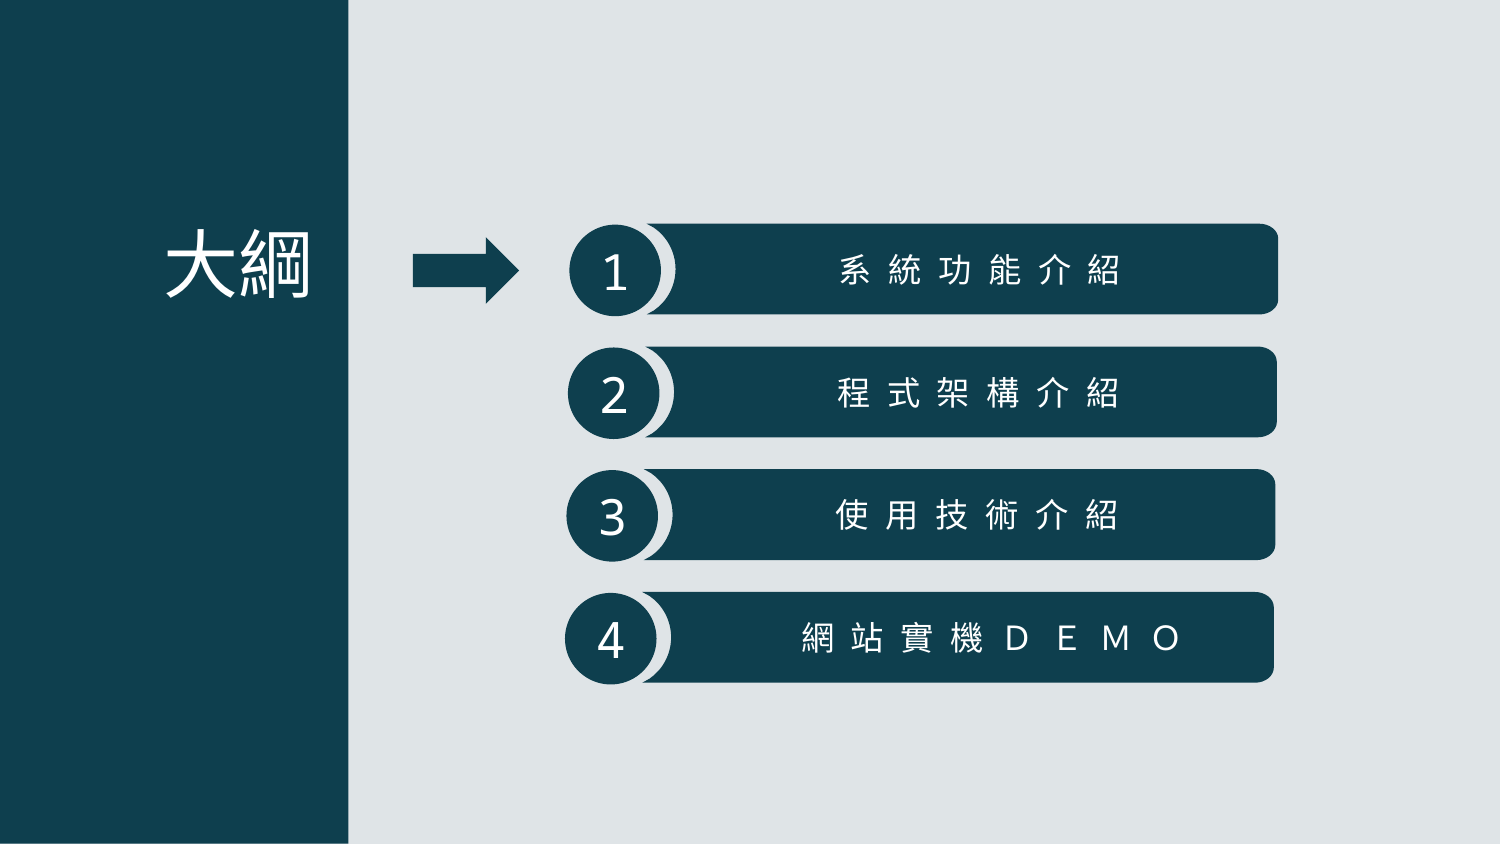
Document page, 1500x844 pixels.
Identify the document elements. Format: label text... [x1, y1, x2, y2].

text_box 系統功能介紹 [644, 221, 1281, 317]
text_box 1 [567, 222, 664, 319]
text_box 程式架構介紹 [643, 344, 1279, 440]
text_box 大綱 [148, 210, 329, 315]
text_box 2 [565, 345, 662, 442]
text_box 網站實機ＤＥＭＯ [640, 589, 1276, 685]
text_box [410, 235, 522, 306]
text_box 使用技術介紹 [641, 466, 1278, 563]
text_box [0, 0, 350, 844]
text_box 4 [562, 590, 659, 687]
text_box 3 [564, 467, 661, 564]
picture [350, 0, 1500, 844]
